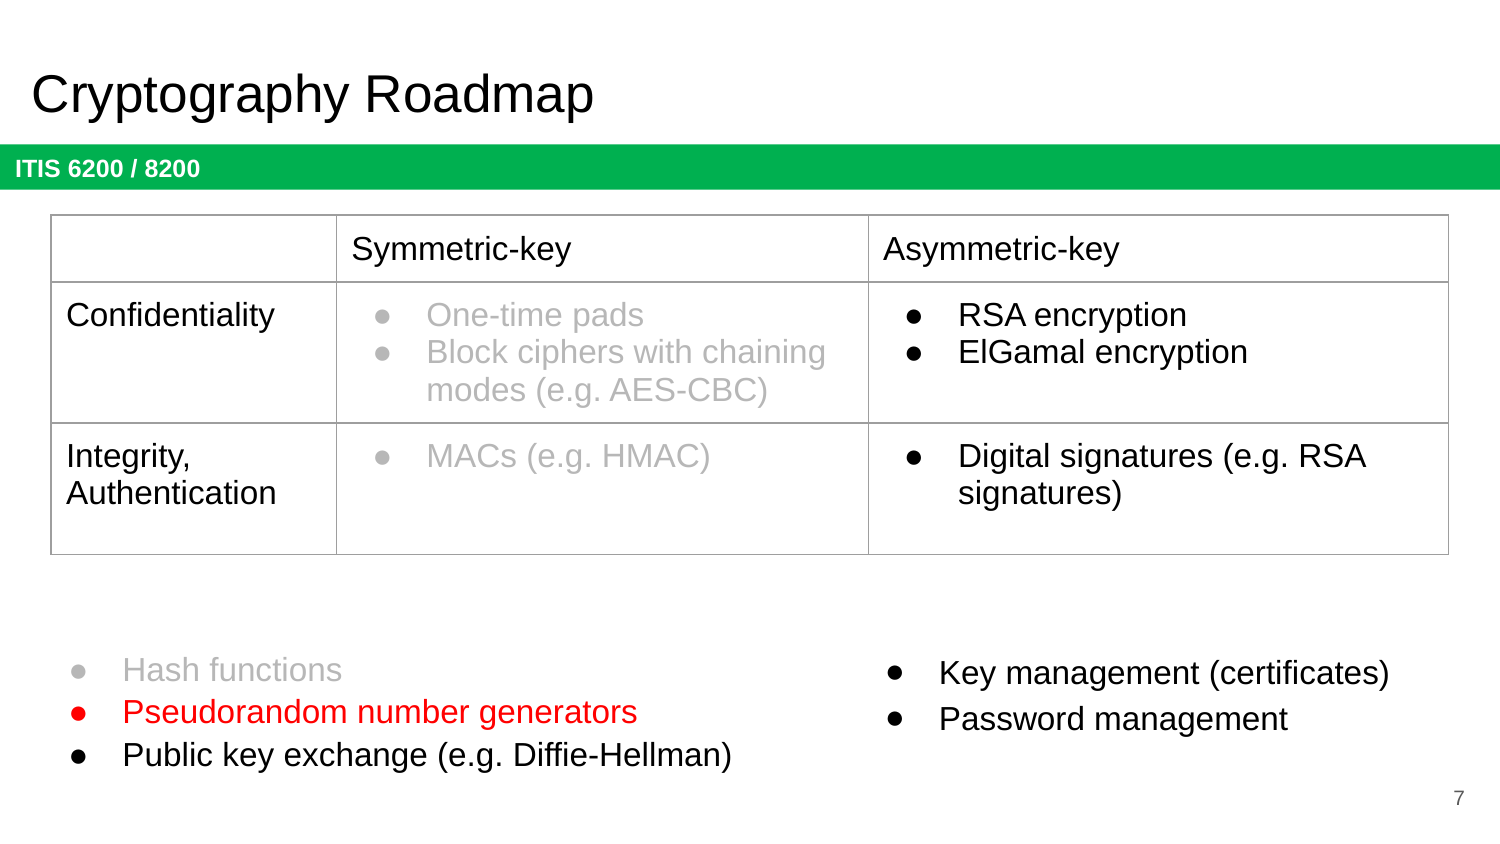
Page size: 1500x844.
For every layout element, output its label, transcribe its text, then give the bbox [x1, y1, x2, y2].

title Cryptography Roadmap [16, 44, 1415, 139]
table_header [52, 216, 336, 281]
table_cell MACs (e.g. HMAC) [337, 424, 868, 554]
table_cell Confidentiality [52, 283, 336, 422]
slide_number 7 [1389, 764, 1480, 830]
text_box Key management (certificates) Password management [848, 630, 1415, 753]
table_cell Digital signatures (e.g. RSA signatures) [869, 424, 1448, 554]
table_cell Integrity, Authentication [52, 424, 336, 554]
list Hash functions Pseudorandom number generators Public key exchange (e.g. Diffie-Hellman) [32, 630, 750, 823]
table_header Symmetric-key [337, 216, 868, 281]
table_cell One-time pads Block ciphers with chaining modes (e.g. AES-CBC) [337, 283, 868, 422]
table_cell RSA encryption ElGamal encryption [869, 283, 1448, 422]
table_header Asymmetric-key [869, 216, 1448, 281]
